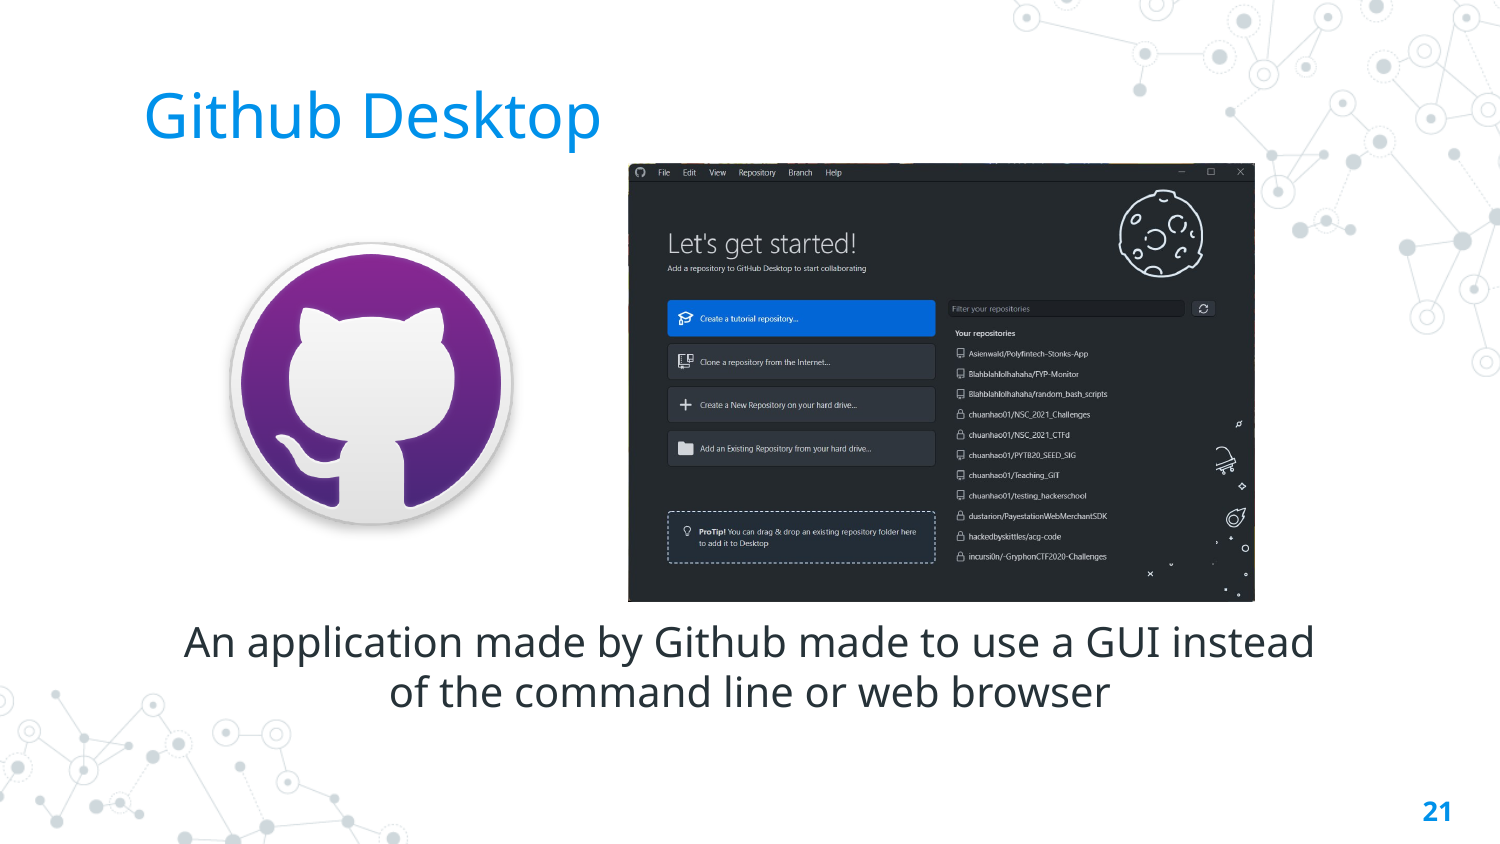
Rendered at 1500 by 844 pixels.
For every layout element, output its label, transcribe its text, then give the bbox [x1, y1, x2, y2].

picture [0, 0, 1500, 844]
slide_number 21 [1378, 779, 1469, 844]
text_box An application made by Github made to use a GUI instead of the command line or web browser [158, 601, 1342, 674]
title Github Desktop [128, 50, 1372, 166]
